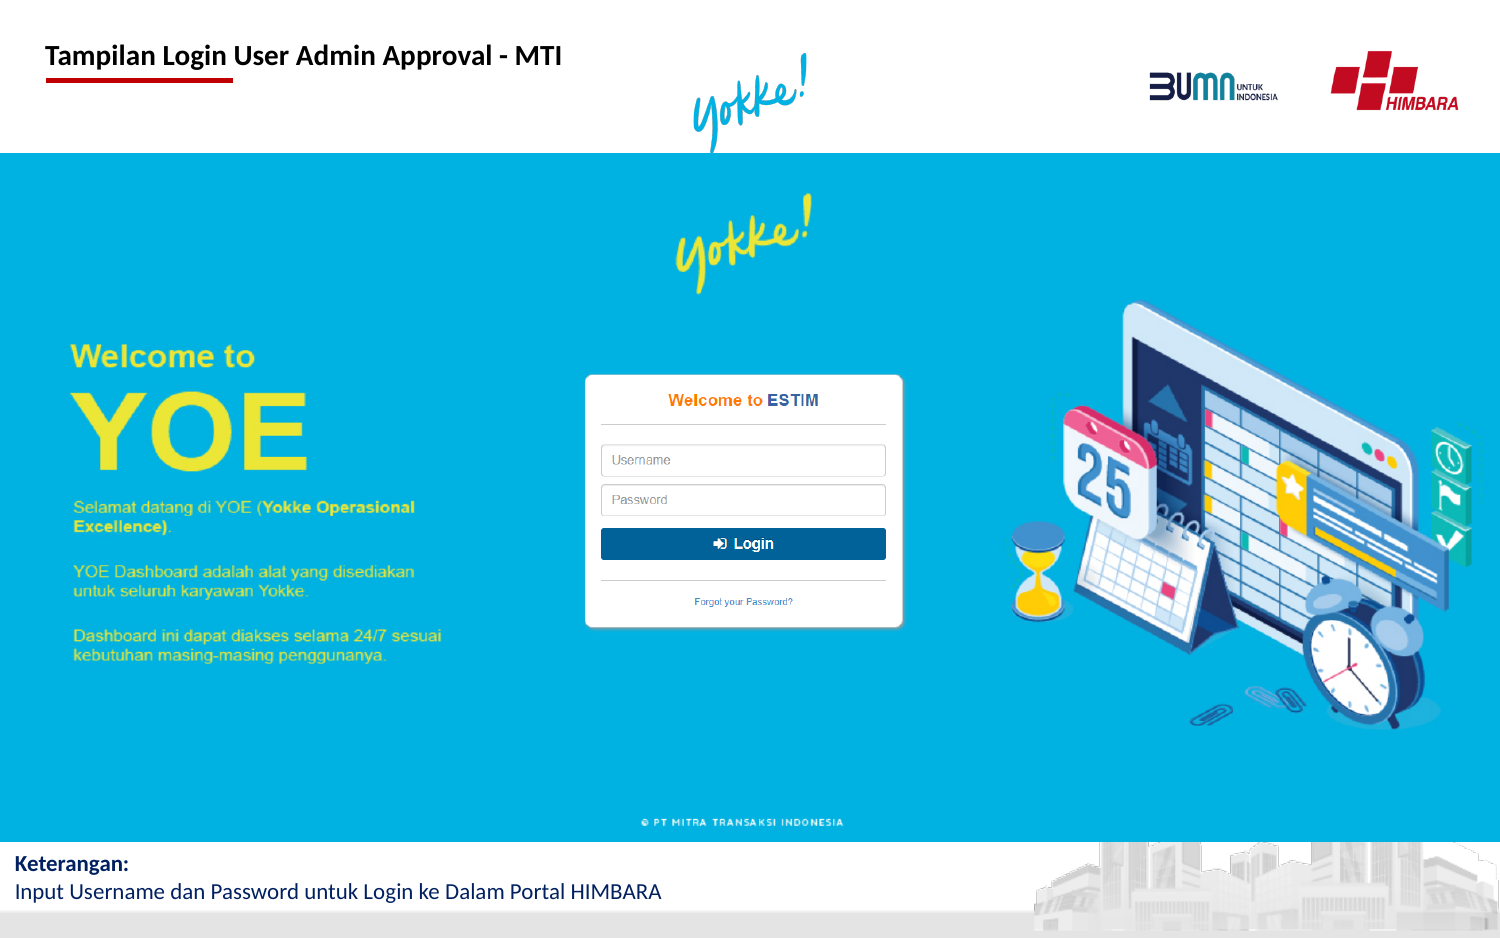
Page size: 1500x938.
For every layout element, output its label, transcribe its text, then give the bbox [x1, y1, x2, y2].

picture [232, 630, 252, 641]
picture [159, 652, 213, 662]
picture [225, 569, 230, 577]
picture [273, 501, 300, 512]
picture [260, 566, 285, 577]
picture [313, 630, 348, 641]
picture [163, 585, 173, 596]
picture [153, 503, 163, 512]
picture [334, 566, 352, 577]
picture [244, 652, 273, 662]
picture [125, 633, 131, 641]
picture [206, 589, 212, 599]
picture [1145, 47, 1282, 125]
picture [676, 237, 705, 294]
picture [303, 569, 322, 577]
picture [1201, 711, 1219, 723]
picture [393, 633, 436, 641]
picture [804, 194, 811, 226]
picture [260, 633, 288, 641]
picture [74, 630, 94, 641]
picture [392, 504, 399, 512]
picture [224, 345, 234, 367]
picture [260, 586, 265, 596]
picture [97, 630, 125, 641]
picture [1277, 696, 1298, 707]
picture [694, 819, 705, 825]
picture [1252, 687, 1282, 707]
picture [708, 216, 798, 265]
picture [261, 501, 271, 512]
picture [134, 633, 147, 641]
picture [151, 566, 167, 577]
picture [93, 649, 104, 660]
picture [182, 586, 192, 596]
picture [364, 630, 375, 641]
picture [280, 652, 291, 663]
picture [194, 588, 202, 596]
picture [126, 589, 137, 596]
picture [353, 566, 380, 577]
picture [303, 504, 310, 512]
picture [198, 351, 213, 367]
picture [295, 633, 310, 641]
picture [237, 501, 250, 512]
picture [108, 586, 114, 596]
picture [206, 566, 224, 577]
picture [233, 566, 248, 577]
picture [292, 570, 297, 578]
picture [74, 566, 81, 577]
picture [145, 501, 153, 512]
picture [148, 630, 155, 641]
picture [586, 375, 905, 630]
picture [74, 649, 90, 660]
picture [402, 501, 414, 512]
picture [134, 524, 161, 532]
picture [140, 586, 145, 596]
picture [74, 521, 94, 532]
picture [217, 502, 224, 512]
picture [153, 588, 160, 596]
picture [187, 630, 225, 644]
picture [332, 652, 347, 660]
picture [125, 503, 135, 512]
picture [130, 351, 145, 367]
picture [237, 351, 254, 367]
picture [124, 524, 131, 532]
picture [163, 633, 178, 641]
picture [152, 392, 231, 471]
picture [176, 569, 186, 577]
picture [693, 53, 807, 152]
picture [74, 589, 81, 596]
picture [122, 345, 127, 367]
picture [269, 585, 303, 596]
picture [163, 521, 167, 535]
text_box Keterangan: Input Username dan Password untuk Login ke Dalam Portal HIMBARA [0, 842, 1500, 912]
picture [0, 912, 1500, 938]
picture [376, 652, 381, 660]
picture [129, 569, 142, 577]
picture [122, 649, 152, 660]
picture [190, 566, 197, 577]
picture [745, 819, 755, 825]
picture [317, 501, 389, 515]
picture [71, 345, 101, 367]
picture [95, 521, 121, 532]
picture [1325, 41, 1463, 119]
picture [295, 652, 310, 660]
picture [311, 652, 329, 663]
picture [166, 504, 192, 515]
picture [148, 351, 166, 367]
picture [693, 112, 712, 152]
picture [380, 566, 413, 577]
picture [245, 393, 306, 470]
picture [169, 351, 194, 367]
picture [834, 820, 842, 825]
picture [102, 351, 118, 367]
picture [74, 501, 116, 512]
picture [255, 630, 260, 641]
picture [214, 588, 234, 596]
picture [142, 566, 148, 577]
picture [1064, 301, 1471, 729]
picture [198, 502, 210, 512]
picture [321, 569, 328, 580]
picture [236, 588, 248, 596]
picture [1012, 522, 1072, 621]
title Tampilan Login User Admin Approval - MTI [30, 32, 1277, 76]
picture [220, 652, 241, 660]
picture [71, 393, 146, 470]
picture [118, 504, 124, 512]
picture [347, 652, 375, 662]
